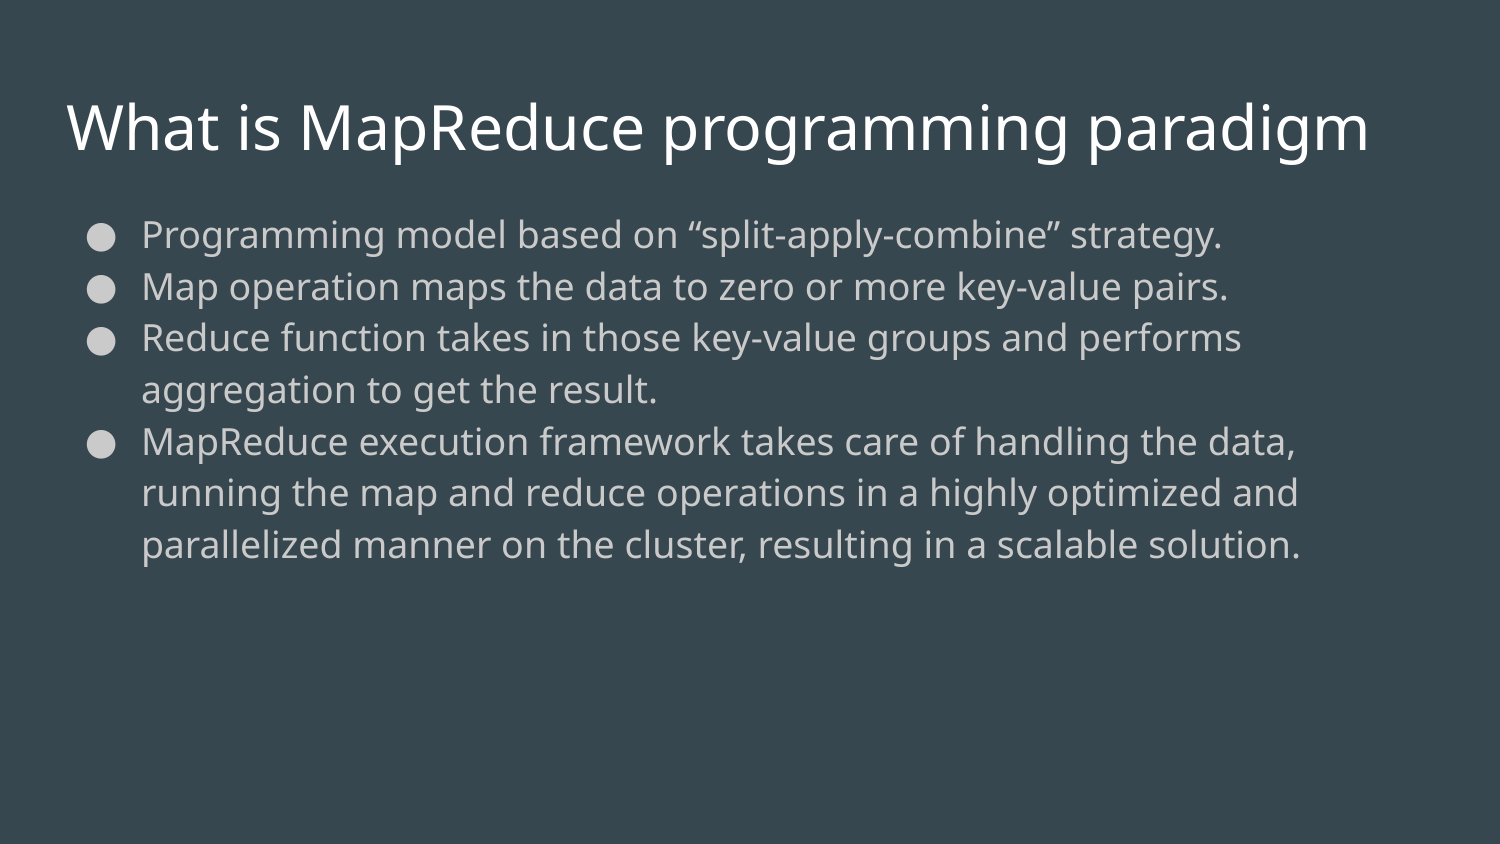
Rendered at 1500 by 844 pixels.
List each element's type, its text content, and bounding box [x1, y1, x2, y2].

list Programming model based on “split-apply-combine” strategy. Map operation maps the data to zero or more key-value pairs. Reduce function takes in those key-value groups and performs aggregation to get the result. MapReduce execution framework takes care of handling the data, running the map and reduce operations in a highly optimized and parallelized manner on the cluster, resulting in a scalable solution. [51, 189, 1449, 750]
title What is MapReduce programming paradigm [51, 72, 1449, 167]
